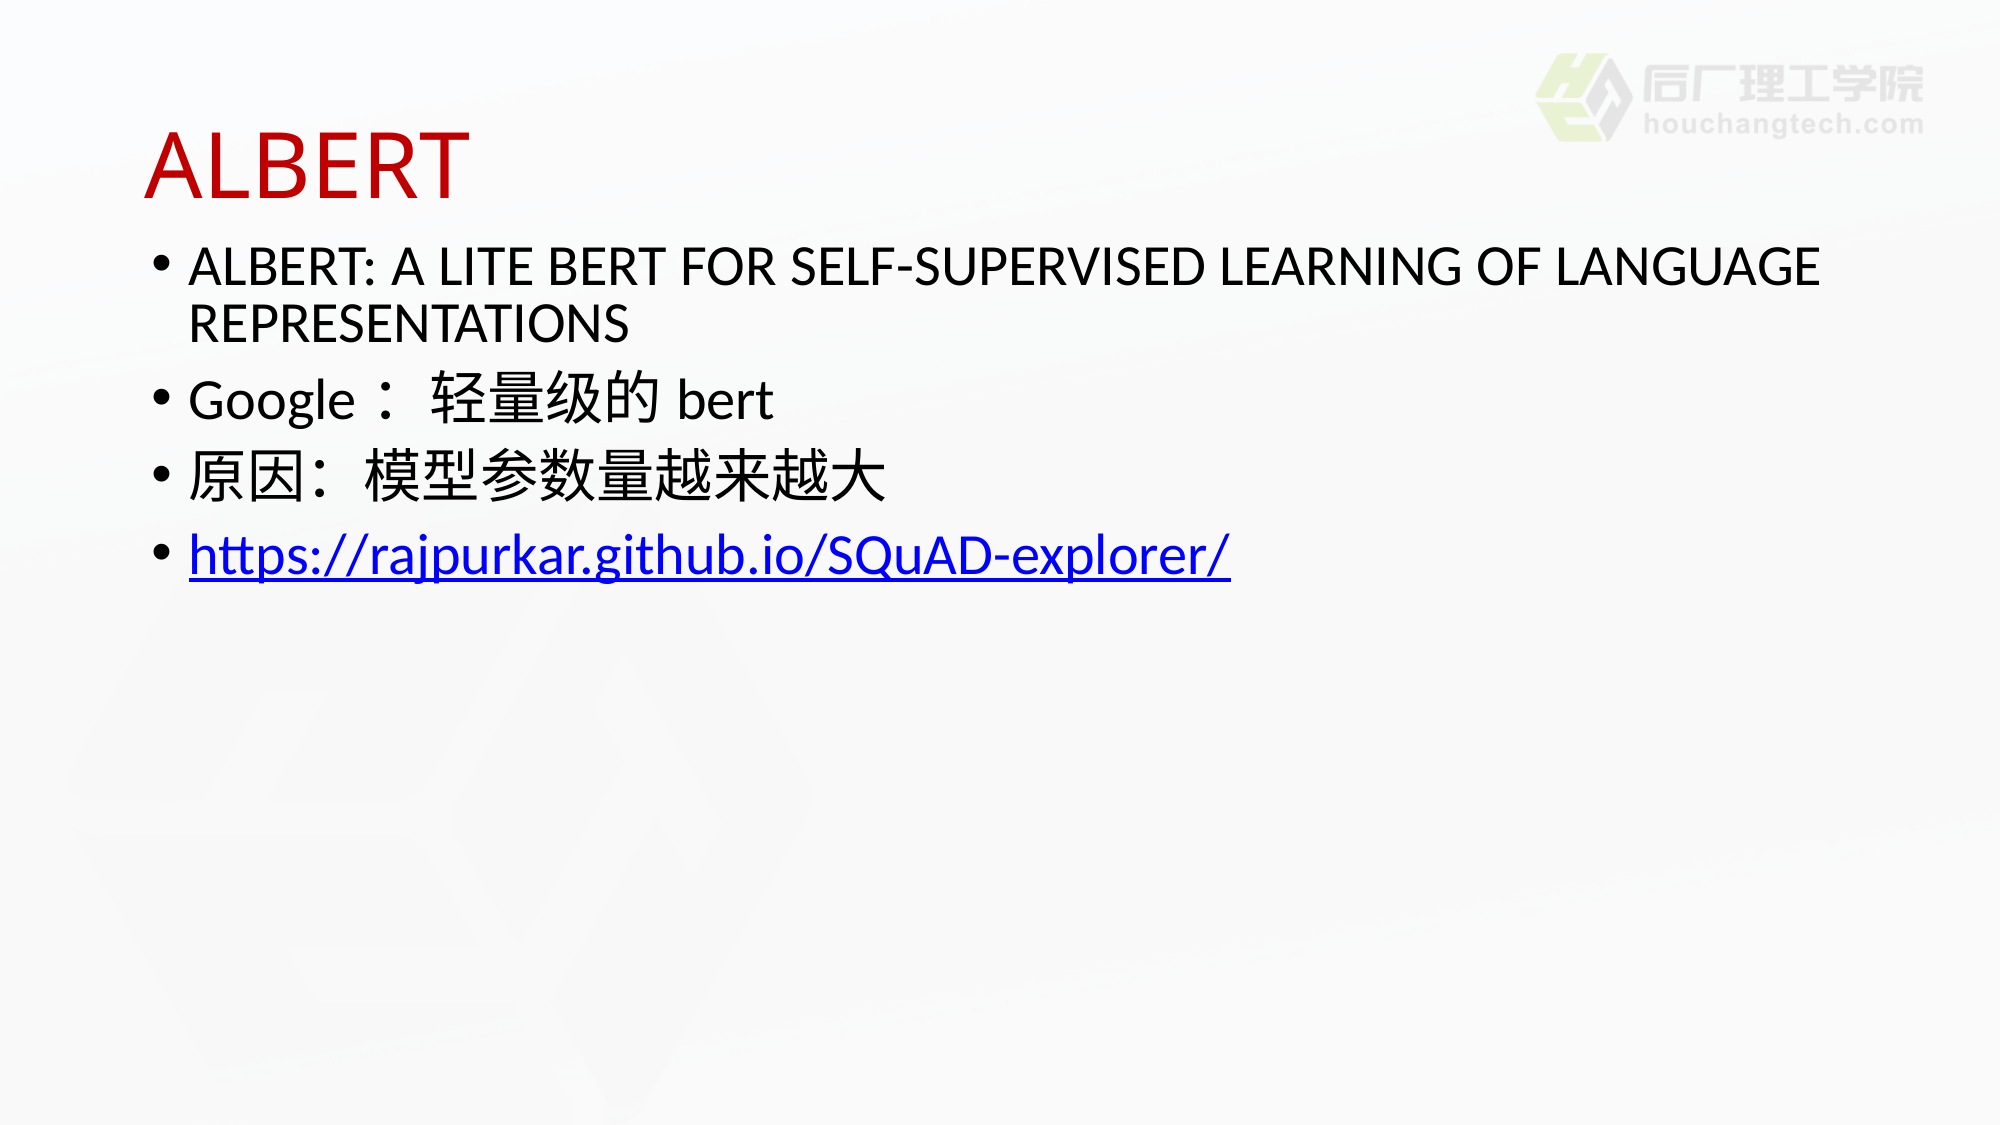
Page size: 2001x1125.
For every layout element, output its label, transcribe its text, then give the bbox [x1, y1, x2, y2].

title ALBERT [136, 59, 1863, 278]
list ALBERT: A LITE BERT FOR SELF-SUPERVISED LEARNING OF LANGUAGE REPRESENTATIONS Google：轻量级的bert 原因：模型参数量越来越大 https://rajpurkar.github.io/SQuAD-explorer/ [143, 232, 1870, 1041]
